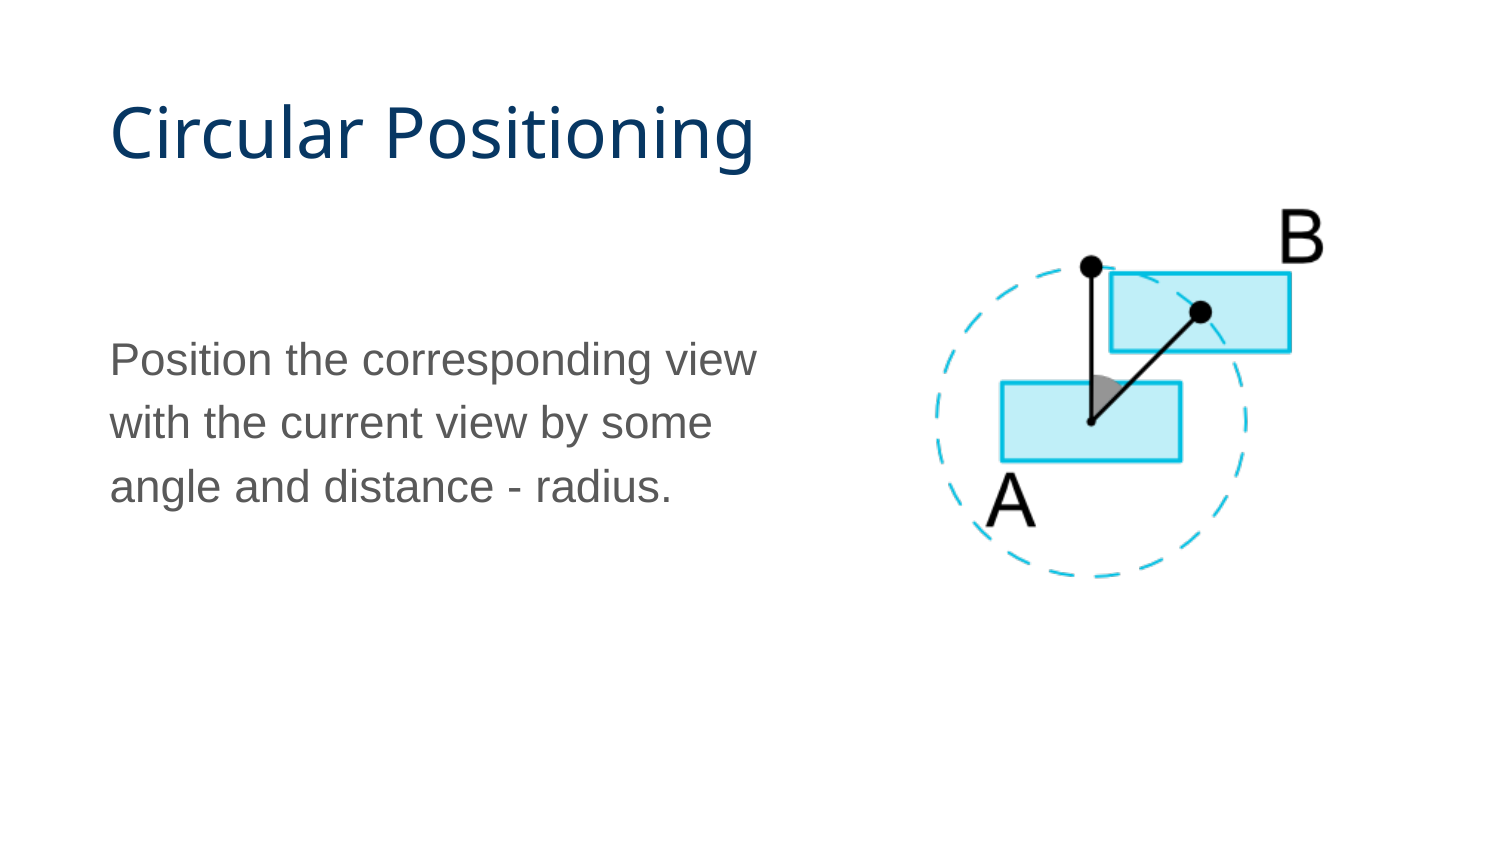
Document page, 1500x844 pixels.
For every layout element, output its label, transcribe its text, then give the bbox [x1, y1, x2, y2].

title Circular Positioning [94, 72, 1449, 167]
list Position the corresponding view with the current view by some angle and distance - radius. [94, 306, 846, 484]
picture [851, 181, 1333, 663]
